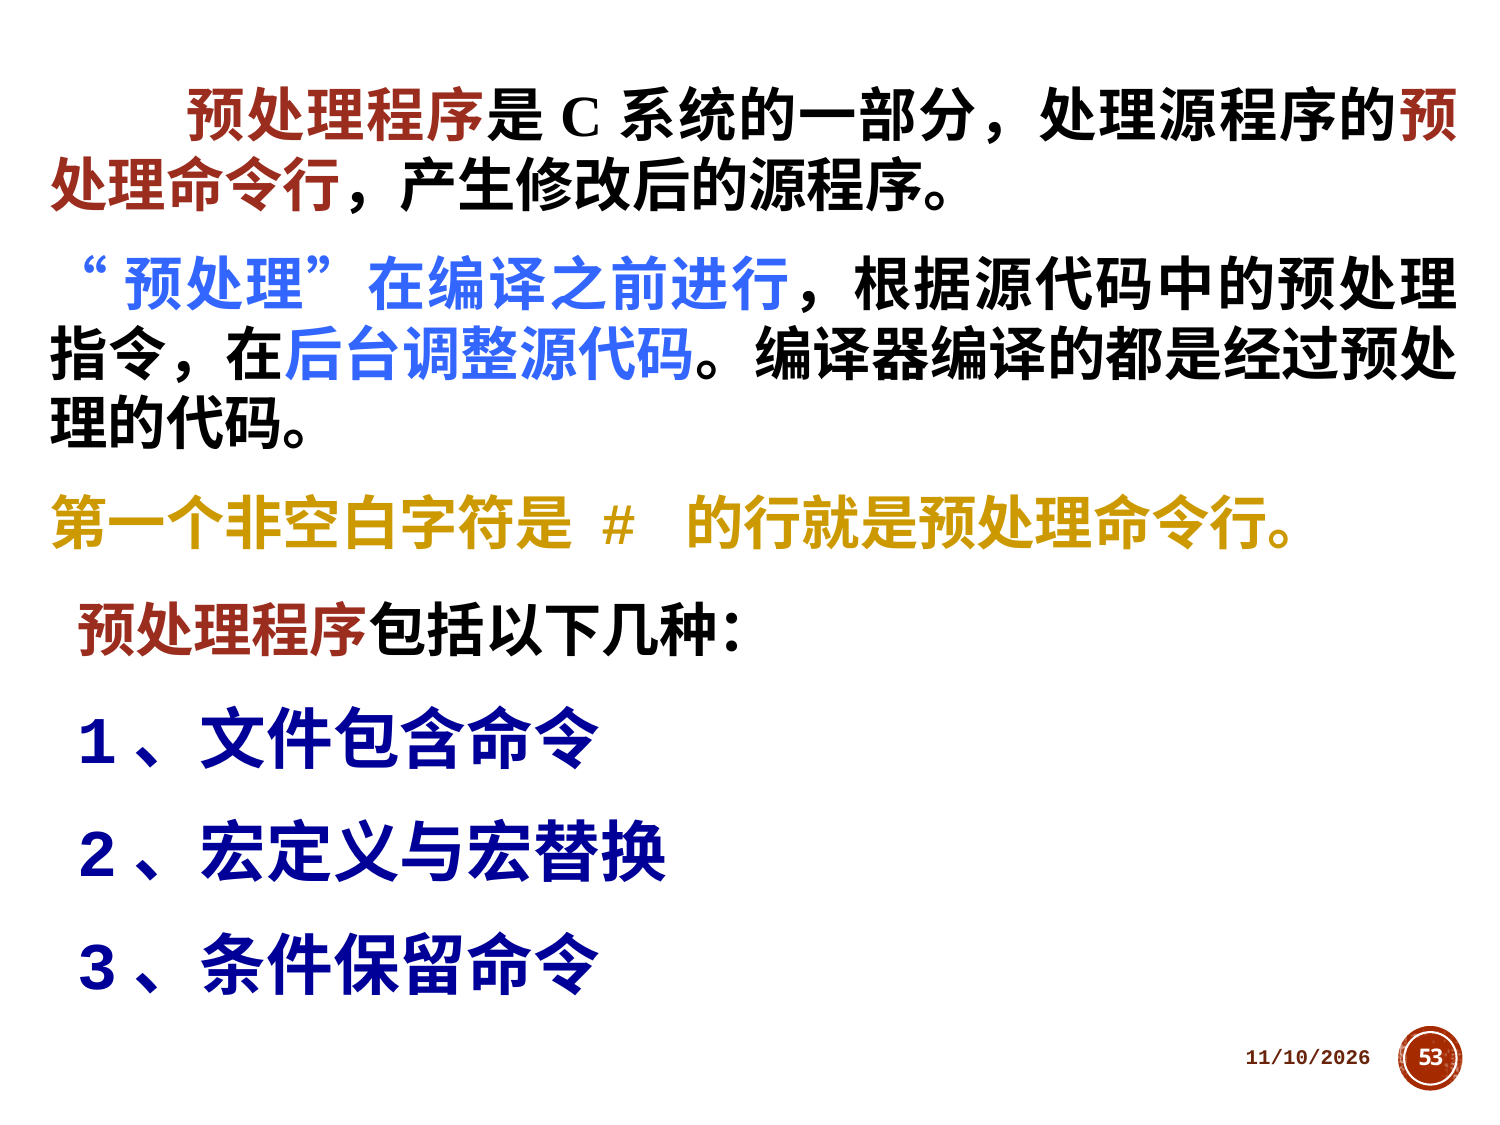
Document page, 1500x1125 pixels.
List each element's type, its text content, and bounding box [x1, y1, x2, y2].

slide_number 53 [1391, 1028, 1471, 1089]
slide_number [982, 1028, 1386, 1089]
text_box 预处理程序是C系统的一部分，处理源程序的预处理命令行，产生修改后的源程序。 “预处理”在编译之前进行，根据源代码中的预处理指令，在后台调整源代码。编译器编译的都是经过预处理的代码。 第一个非空白字符是 # 的行就是预处理命令行。 [35, 70, 1473, 564]
text_box 预处理程序包括以下几种： 1、文件包含命令 2、宏定义与宏替换 3、条件保留命令 [62, 585, 1500, 1011]
